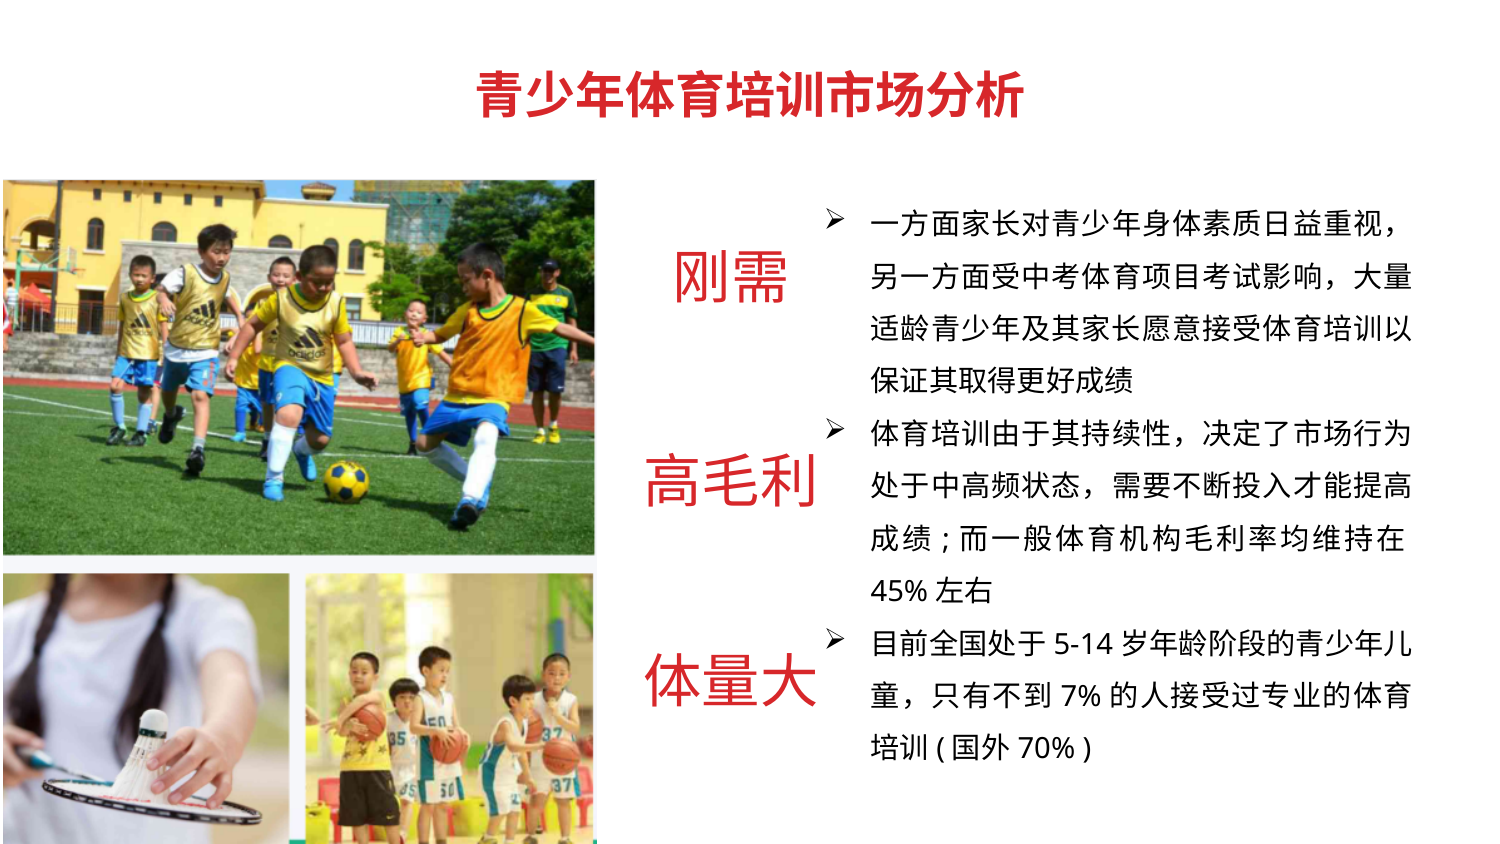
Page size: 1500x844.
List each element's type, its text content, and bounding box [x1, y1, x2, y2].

text_box 高毛利 [628, 436, 834, 522]
picture [3, 179, 597, 844]
text_box 刚需 [657, 232, 805, 318]
text_box 青少年体育培训市场分析 [459, 56, 1041, 131]
text_box 体量大 [628, 636, 834, 722]
text_box 一方面家长对青少年身体素质日益重视，另一方面受中考体育项目考试影响，大量适龄青少年及其家长愿意接受体育培训以保证其取得更好成绩 体育培训由于其持续性，决定了市场行为处于中高频状态，需要不断投入才能提高成绩;而一般体育机构毛利率均维持在45%左右 目前全国处于5-14岁年龄阶段的青少年儿童，只有不到7%的人接受过专业的体育培训(国外70% ) [809, 180, 1428, 773]
